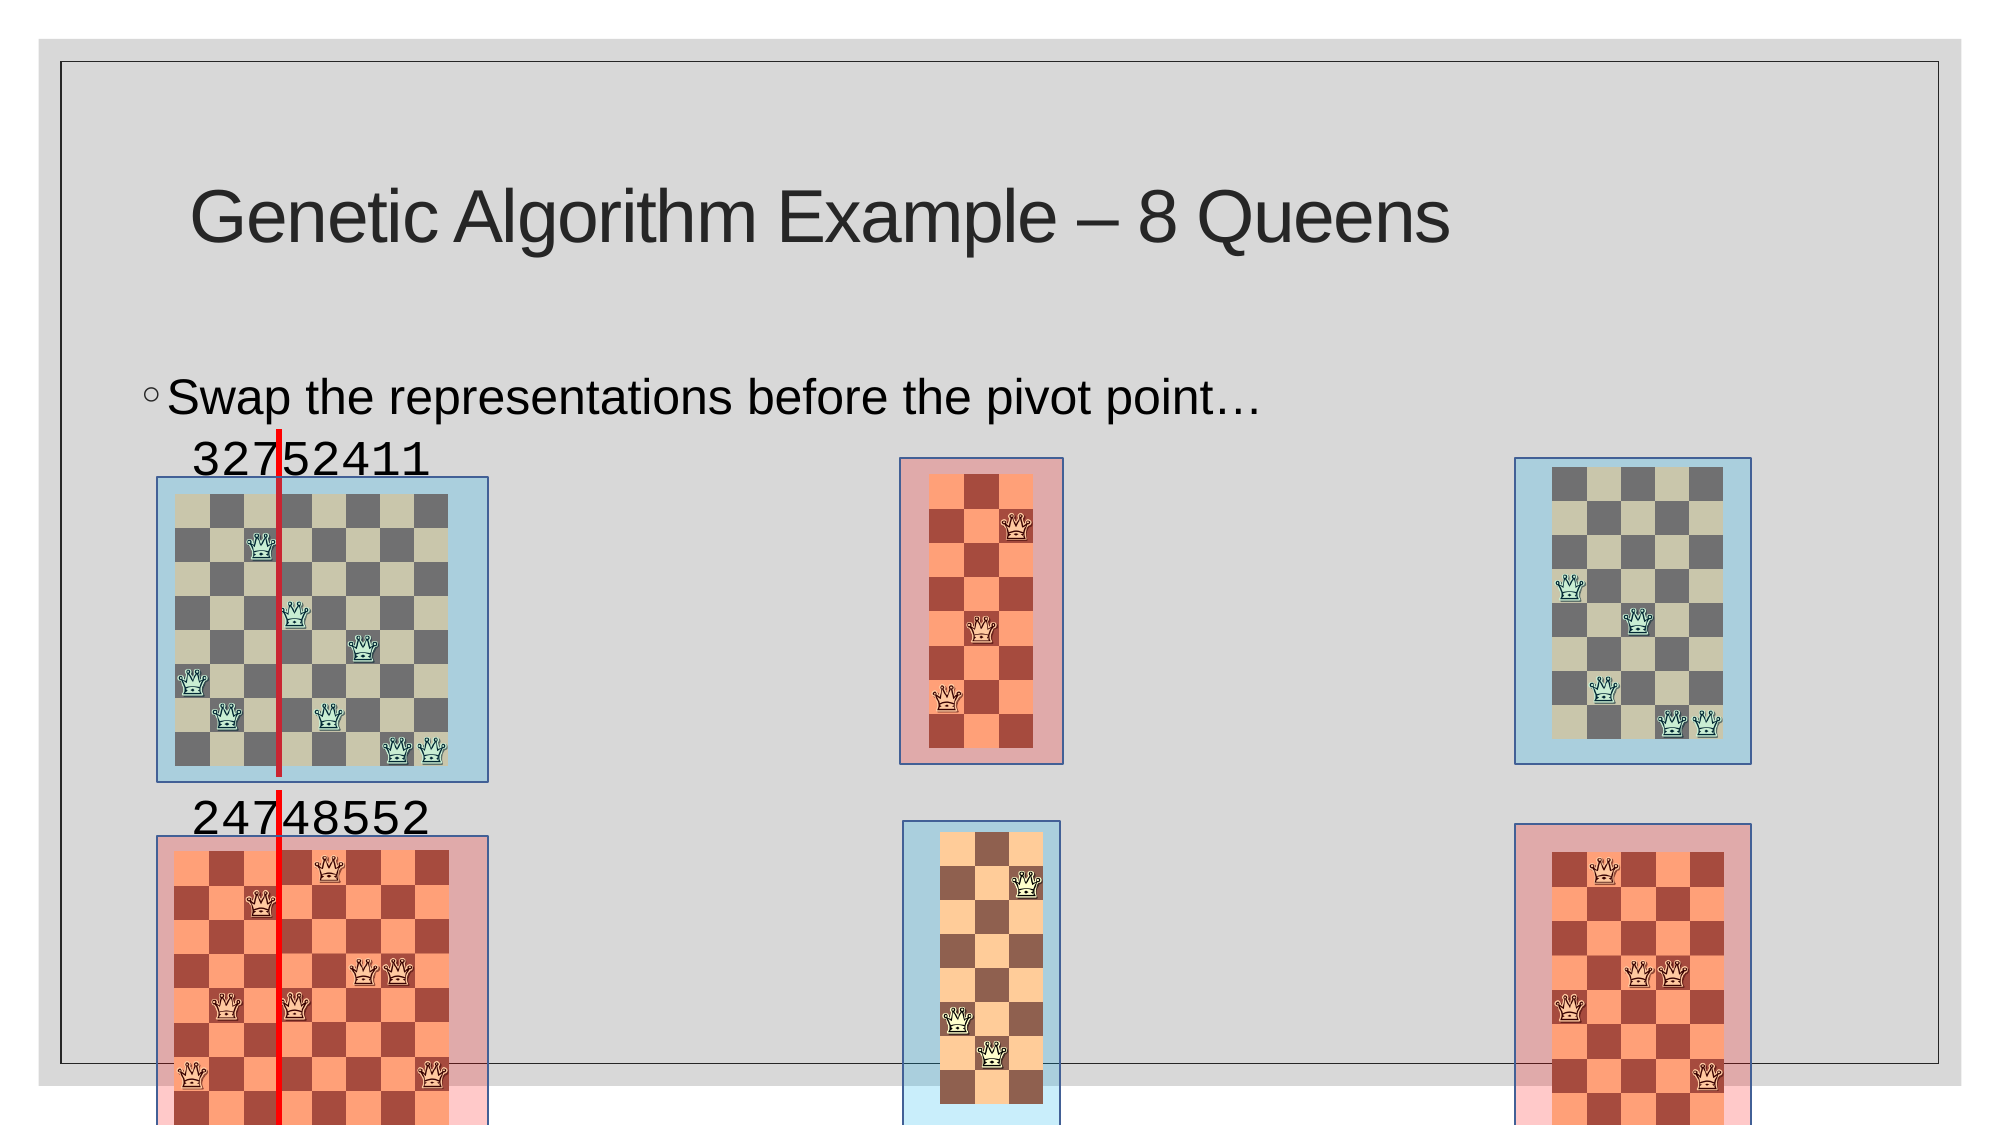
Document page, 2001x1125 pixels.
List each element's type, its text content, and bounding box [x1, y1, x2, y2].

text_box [903, 821, 1061, 1125]
picture [175, 494, 279, 767]
text_box [1514, 823, 1752, 1125]
list Swap the representations before the pivot point… [121, 345, 1871, 977]
text_box 24748552 [176, 783, 446, 835]
text_box [1514, 457, 1752, 765]
picture [1552, 467, 1723, 739]
text_box [283, 835, 489, 1125]
text_box [156, 835, 274, 1125]
title Genetic Algorithm Example – 8 Queens [174, 105, 1825, 331]
picture [174, 850, 278, 1125]
picture [1552, 852, 1724, 1125]
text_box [899, 458, 1063, 764]
text_box [156, 476, 489, 783]
picture [280, 850, 449, 1125]
picture [280, 494, 448, 767]
text_box 32752411 [176, 418, 446, 476]
